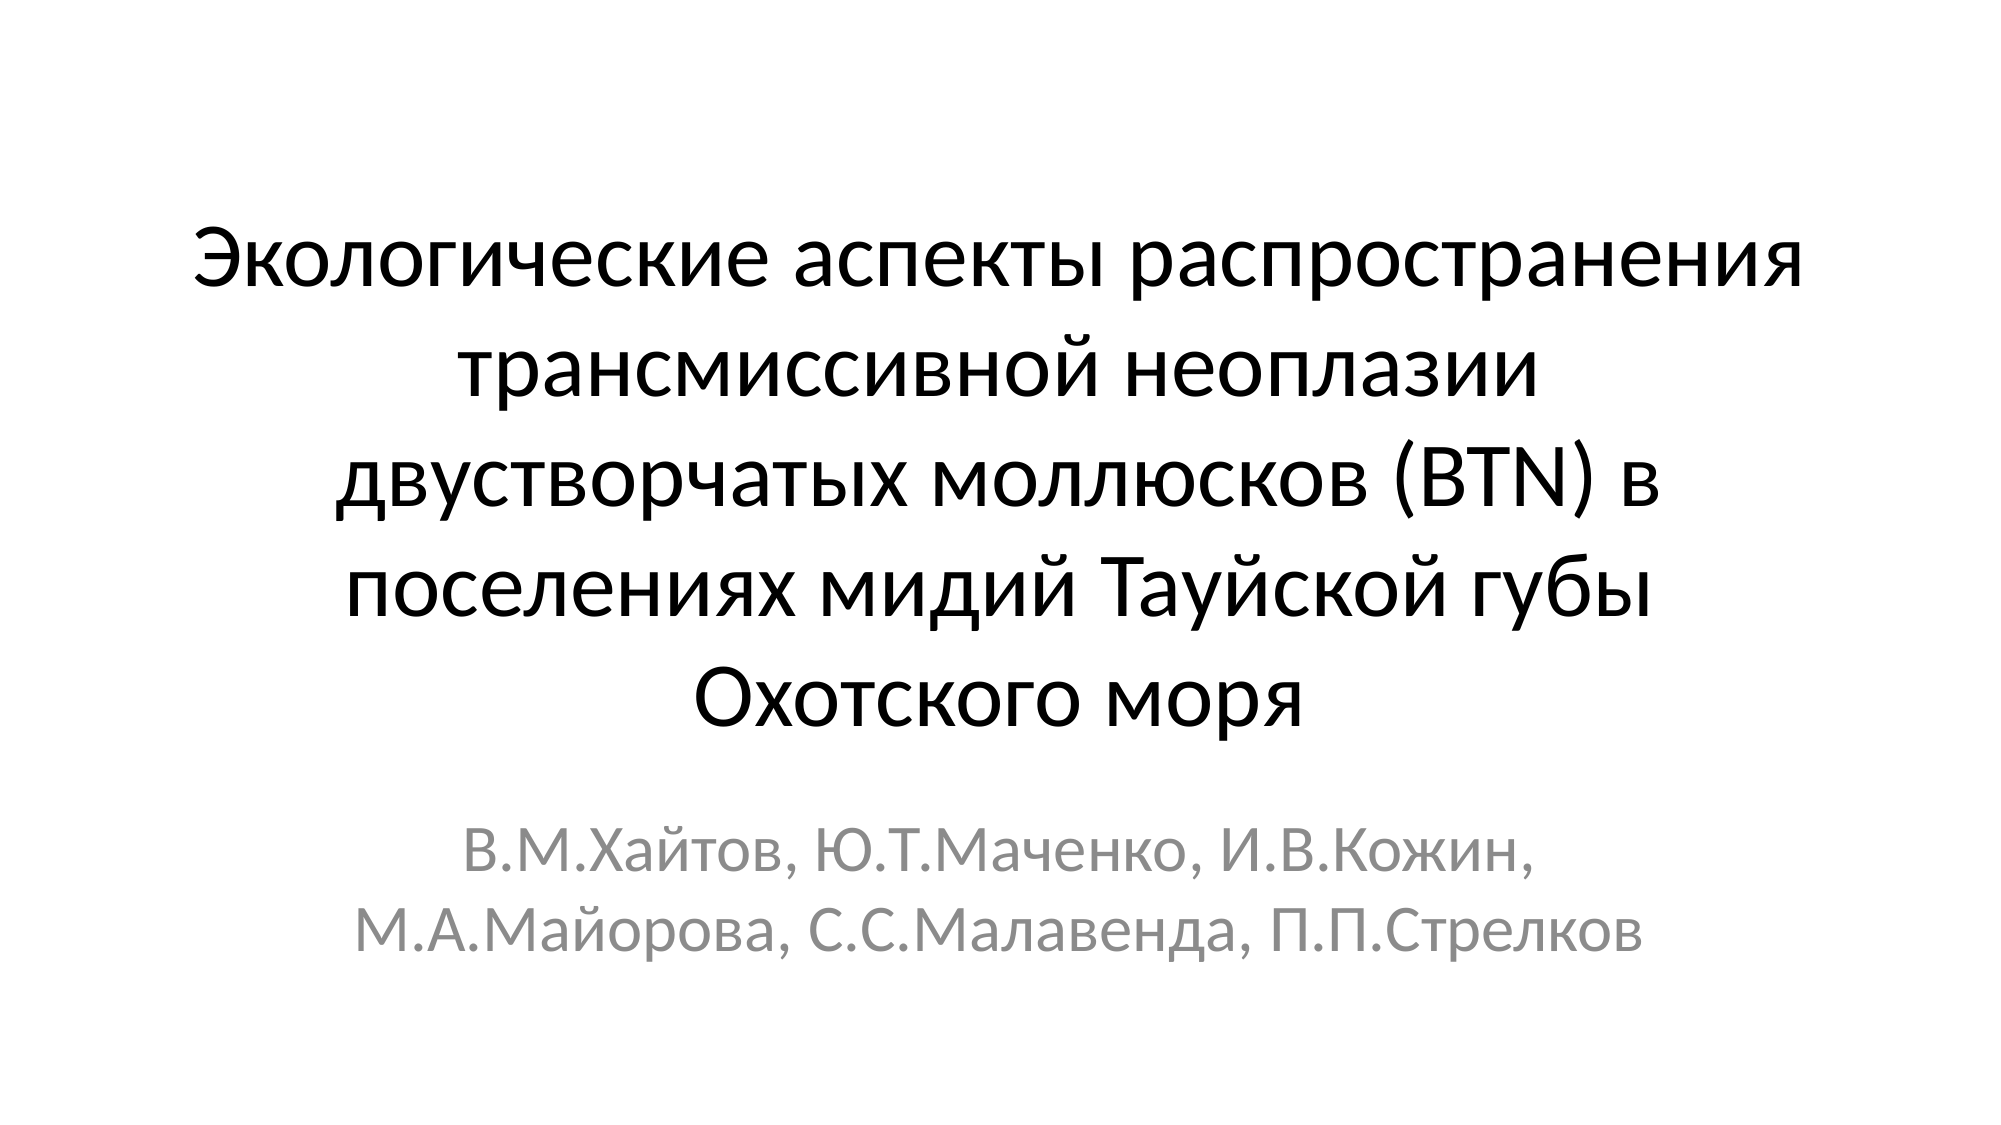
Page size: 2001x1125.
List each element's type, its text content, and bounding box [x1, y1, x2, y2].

subtitle В.М.Хайтов, Ю.Т.Маченко, И.В.Кожин, М.А.Майорова, С.С.Малавенда, П.П.Стрелков [300, 637, 1700, 925]
title Экологические аспекты распространения трансмиссивной неоплазии двустворчатых моллюсков (BTN) в поселениях мидий Тауйской губы Охотского моря [150, 349, 1850, 591]
